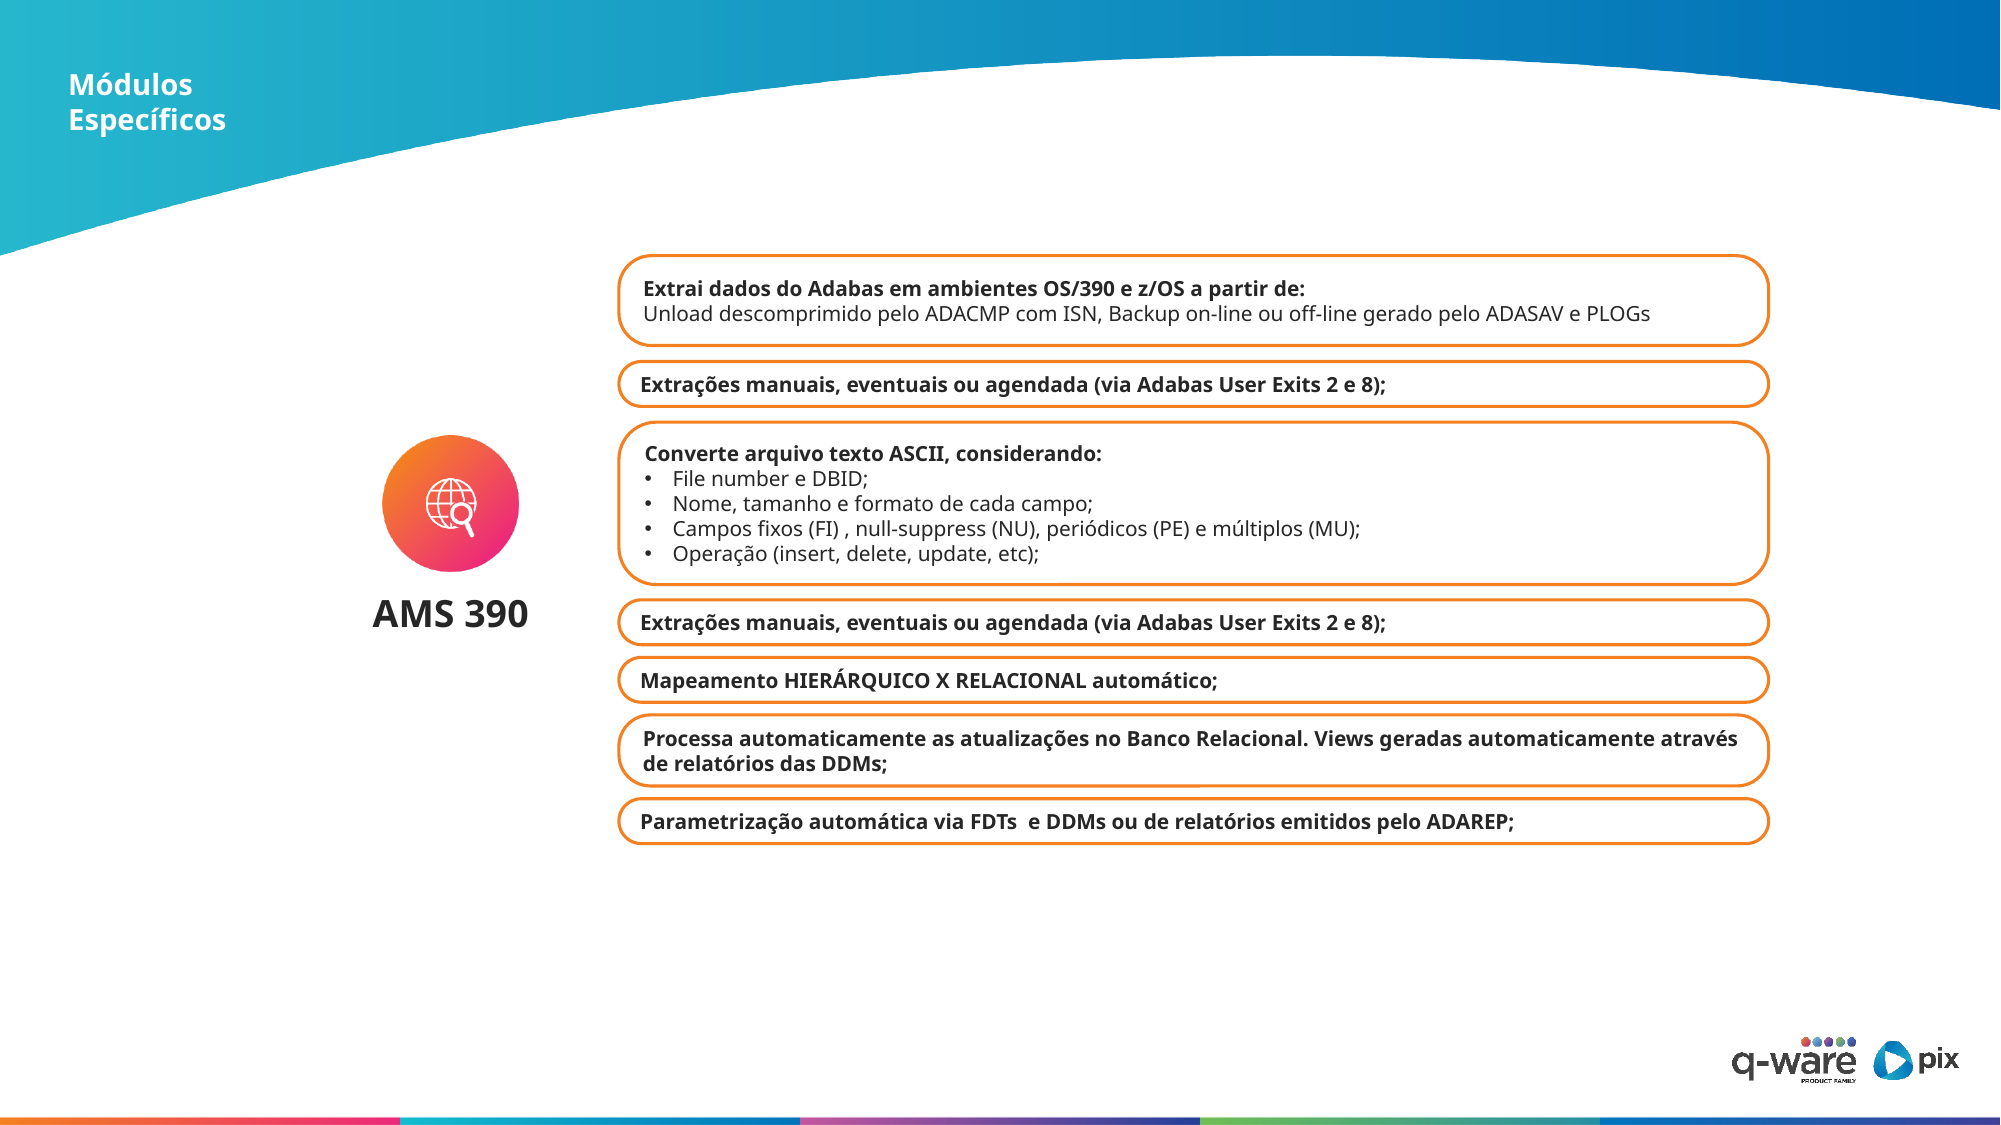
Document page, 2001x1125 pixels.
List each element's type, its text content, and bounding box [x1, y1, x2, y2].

text_box Extrações manuais, eventuais ou agendada (via Adabas User Exits 2 e 8); [617, 360, 1770, 408]
picture [382, 435, 519, 572]
text_box Mapeamento HIERÁRQUICO X RELACIONAL automático; [617, 656, 1770, 704]
picture [0, 0, 2000, 256]
text_box Parametrização automática via FDTs e DDMs ou de relatórios emitidos pelo ADAREP; [617, 797, 1770, 845]
picture [0, 1106, 2000, 1125]
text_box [1732, 1037, 1962, 1083]
text_box Extrai dados do Adabas em ambientes OS/390 e z/OS a partir de: Unload descomprimido pelo ADACMP com ISN, Backup on-line ou off-line gerado pelo ADASAV e PLOGs [617, 256, 1770, 347]
text_box AMS 390 [317, 582, 584, 643]
text_box Extrações manuais, eventuais ou agendada (via Adabas User Exits 2 e 8); [617, 598, 1770, 646]
text_box Processa automaticamente as atualizações no Banco Relacional. Views geradas automaticamente através de relatórios das DDMs; [617, 713, 1770, 787]
text_box Converte arquivo texto ASCII, considerando: File number e DBID; Nome, tamanho e formato de cada campo; Campos fixos (FI) , null-suppress (NU), periódicos (PE) e múltiplos (MU); Operação (insert, delete, update, etc); [617, 421, 1770, 586]
